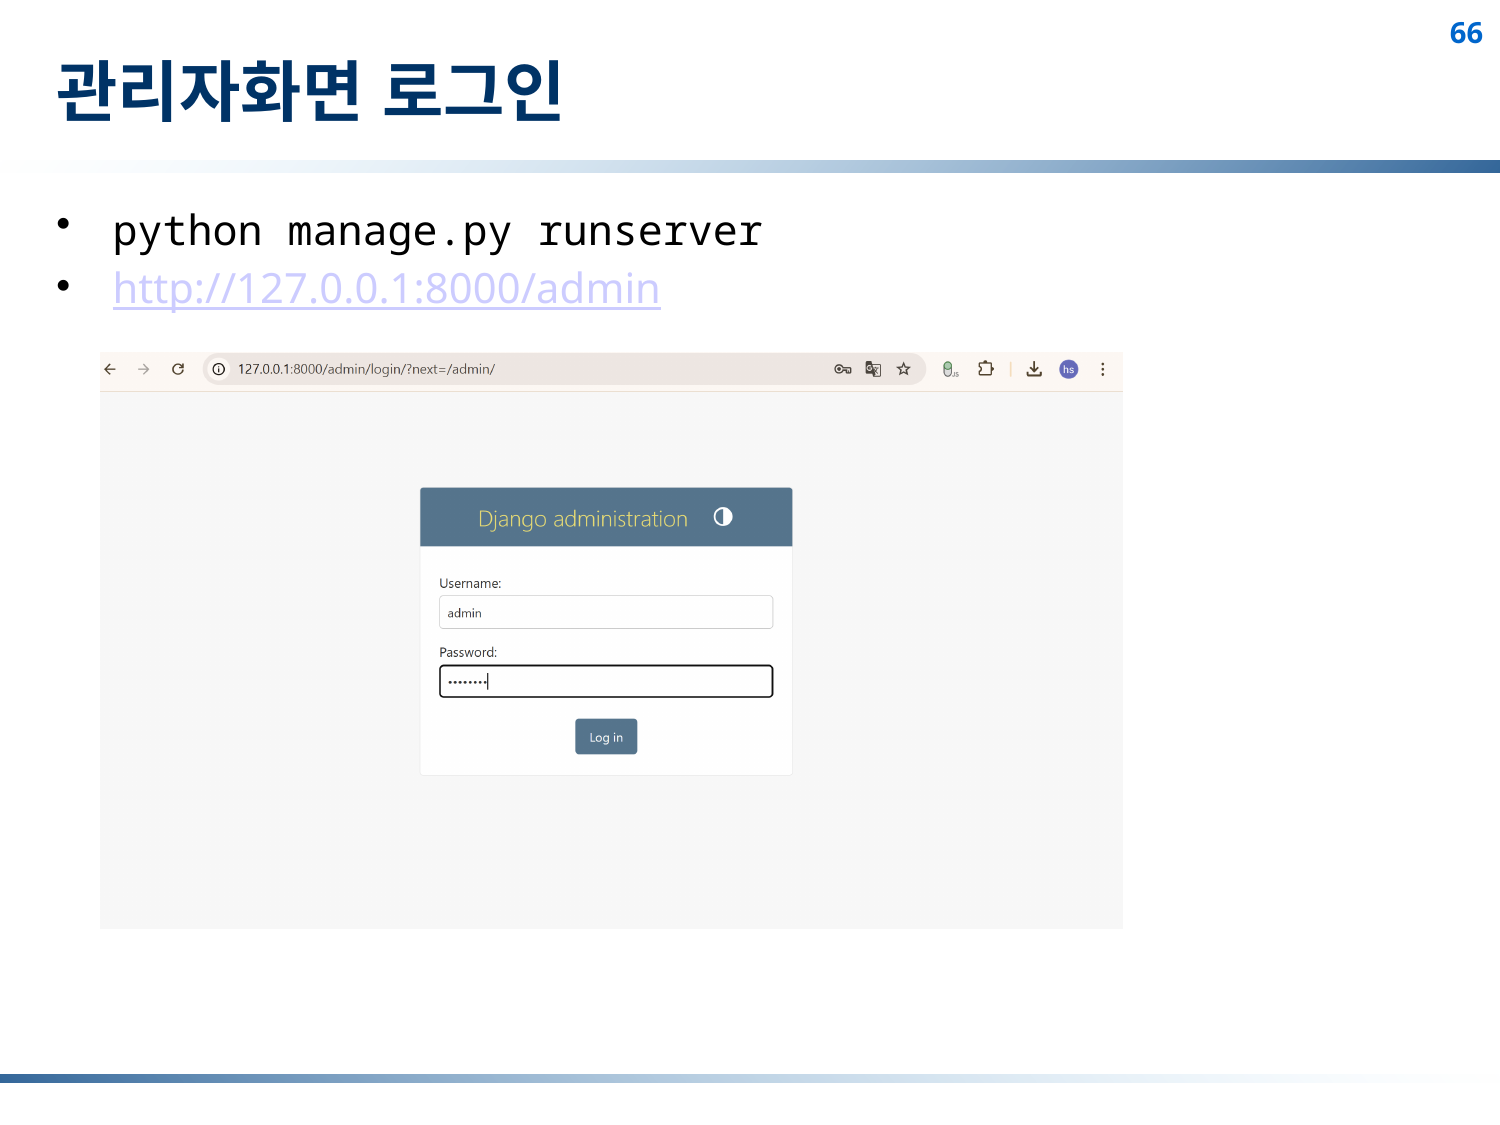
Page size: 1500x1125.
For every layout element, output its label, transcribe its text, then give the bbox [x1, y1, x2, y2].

list python manage.py runserver http://127.0.0.1:8000/admin [41, 196, 1459, 1059]
title 관리자화면 로그인 [41, 19, 1424, 161]
picture [99, 352, 1123, 929]
